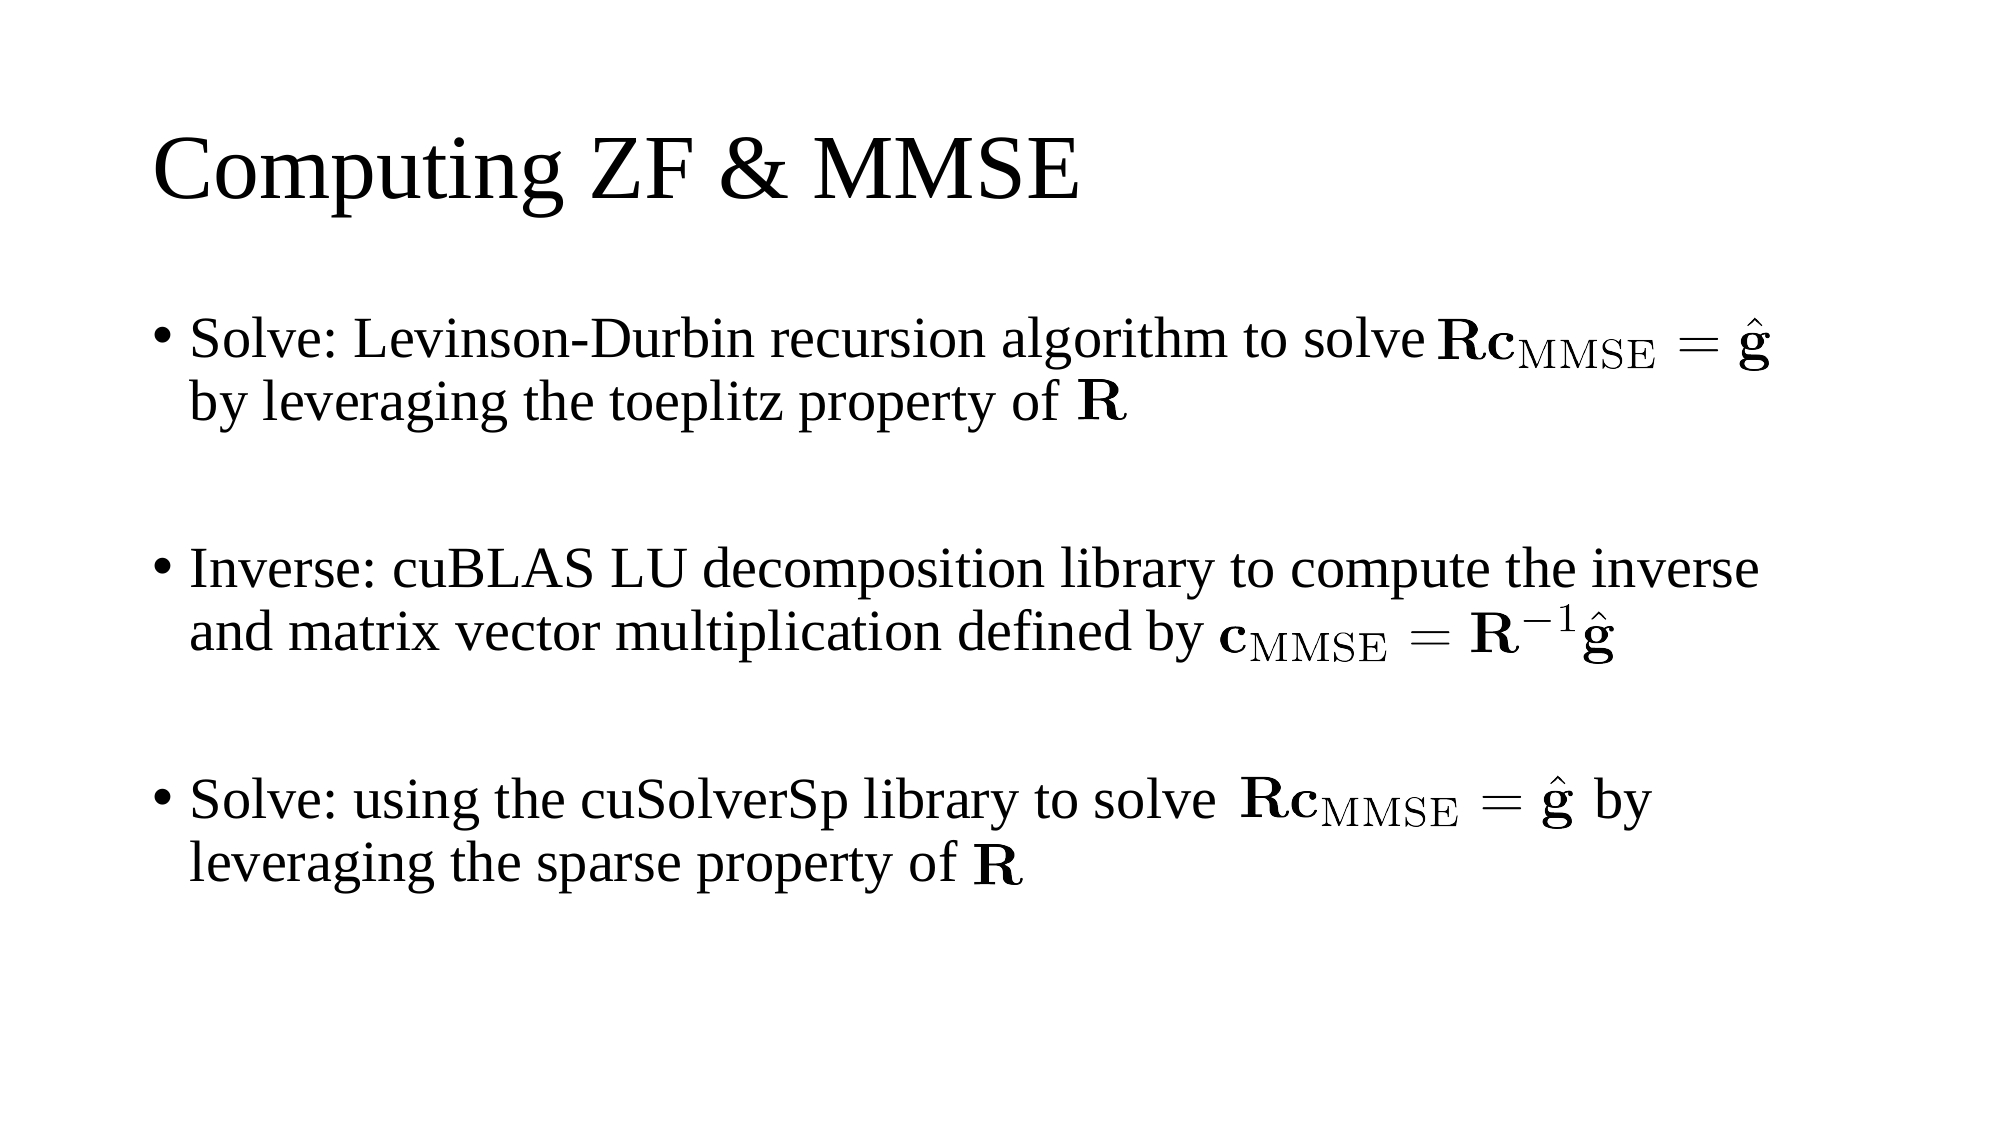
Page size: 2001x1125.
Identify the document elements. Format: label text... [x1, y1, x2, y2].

picture [1078, 379, 1127, 420]
title Computing ZF & MMSE [137, 59, 1863, 278]
picture [1438, 317, 1770, 371]
list Solve: Levinson-Durbin recursion algorithm to solve by leveraging the toeplitz property of Inverse: cuBLAS LU decomposition library to compute the inverse and matrix vector multiplication defined by Solve: using the cuSolverSp library to solve by leveraging the sparse property of [137, 299, 1863, 1014]
picture [1241, 775, 1573, 829]
picture [974, 844, 1023, 885]
picture [1220, 604, 1614, 664]
